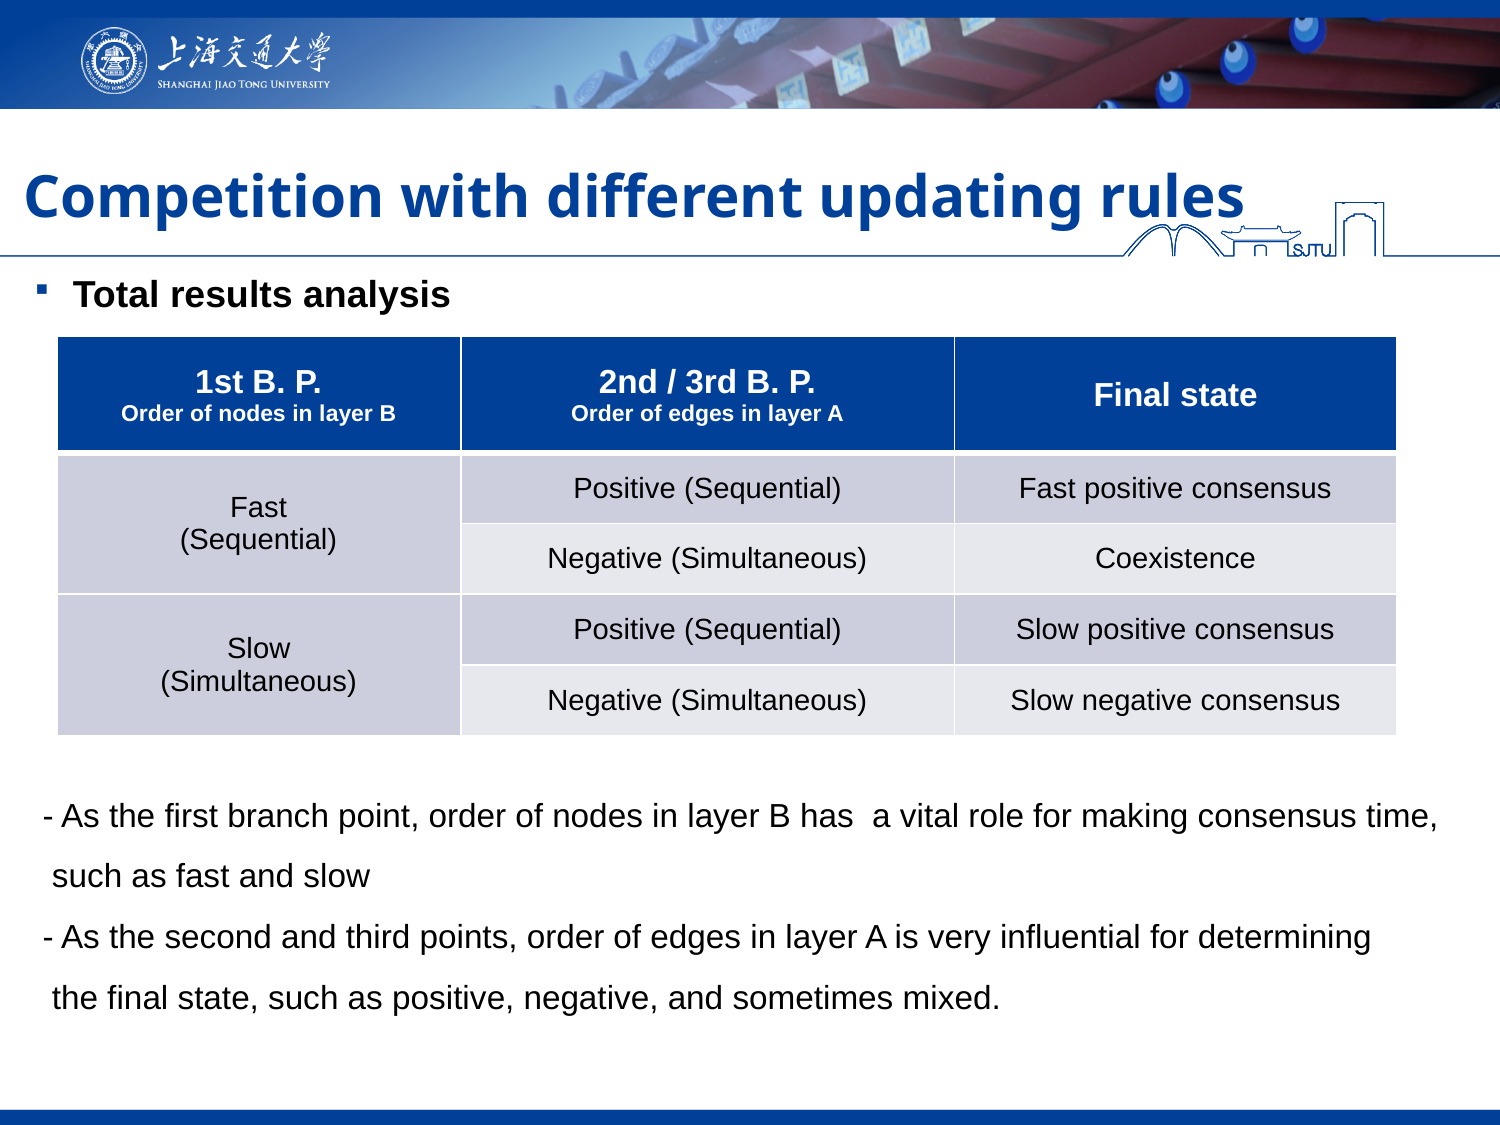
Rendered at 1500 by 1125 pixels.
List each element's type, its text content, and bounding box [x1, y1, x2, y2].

table_header 1st B. P. Order of nodes in layer B [58, 337, 460, 450]
table_cell Coexistence [955, 524, 1396, 593]
table_cell Negative (Simultaneous) [462, 524, 954, 593]
table_cell Fast positive consensus [955, 456, 1396, 523]
table_cell Slow positive consensus [955, 595, 1396, 664]
table_cell Negative (Simultaneous) [462, 666, 954, 735]
table_header Final state [955, 337, 1396, 450]
title Competition with different updating rules [8, 151, 1382, 246]
table_cell Slow negative consensus [955, 666, 1396, 735]
table_header 2nd / 3rd B. P. Order of edges in layer A [462, 337, 954, 450]
table_cell Positive (Sequential) [462, 456, 954, 523]
table_cell Slow (Simultaneous) [58, 595, 460, 735]
picture [0, 18, 1500, 109]
table_cell Positive (Sequential) [462, 595, 954, 664]
text_box - As the first branch point, order of nodes in layer B has a vital role for making consensus time, such as fast and slow - As the second and third points, order of edges in layer A is very influential for determining the final state, such as positive, negative, and sometimes mixed. [0, 786, 1500, 1024]
table_cell Fast (Sequential) [58, 456, 460, 593]
text_box Total results analysis [20, 262, 1284, 322]
